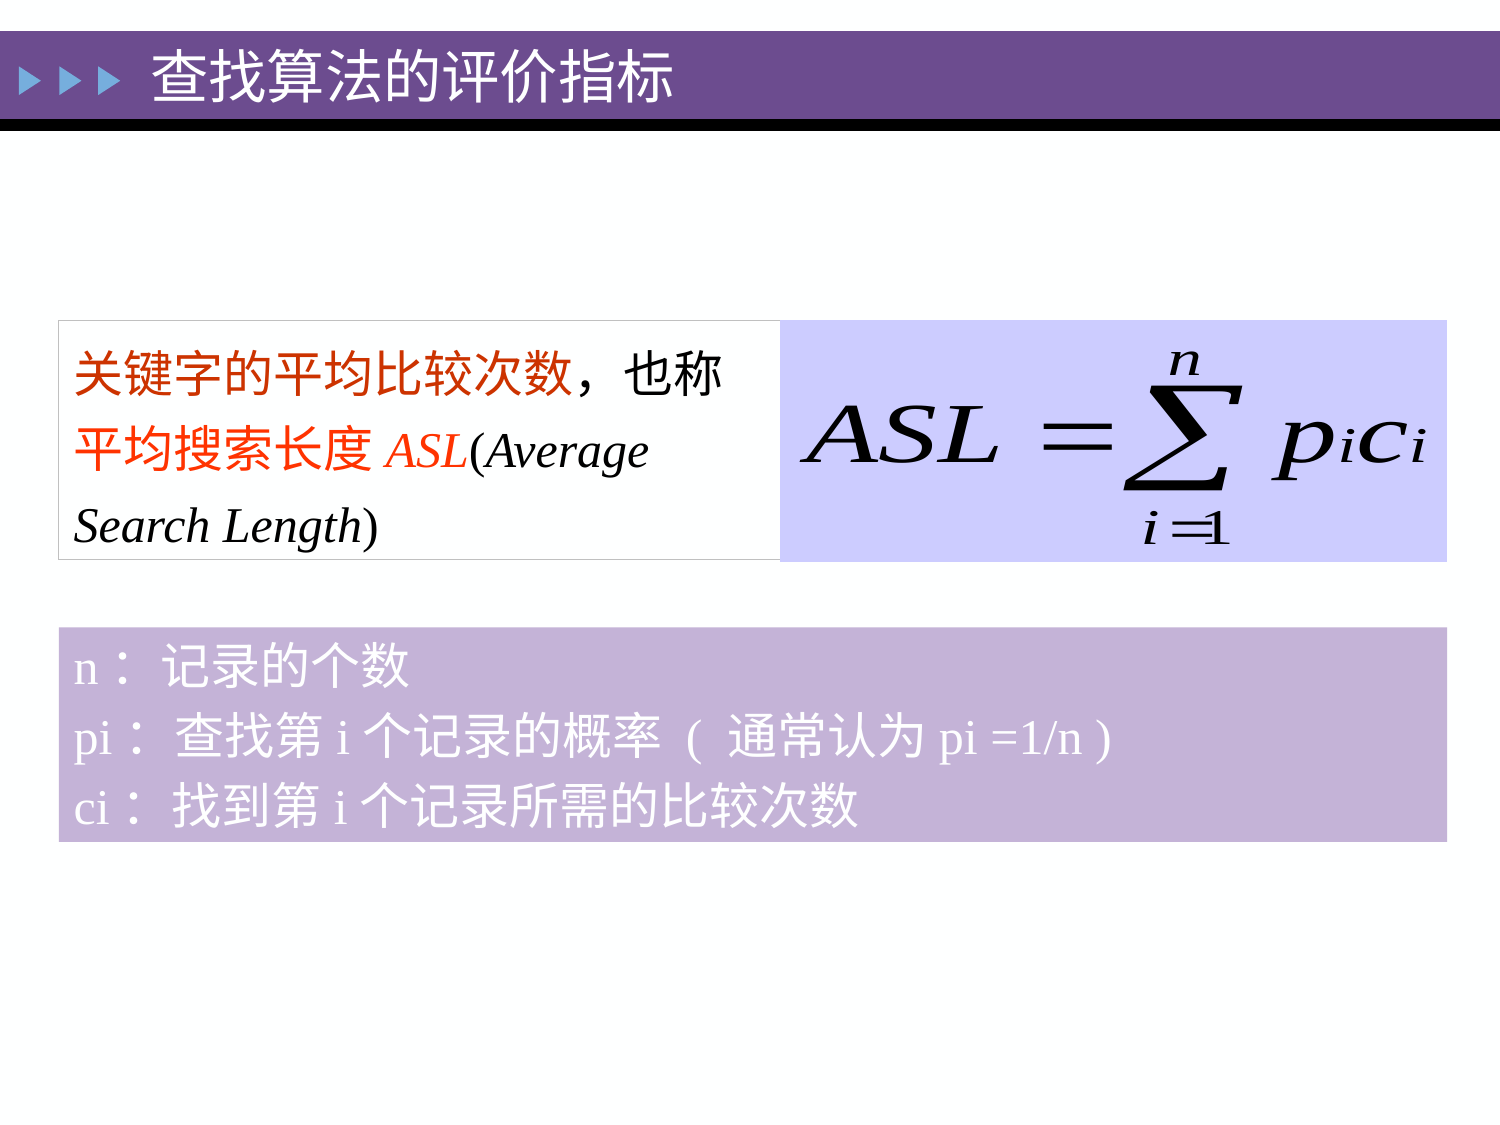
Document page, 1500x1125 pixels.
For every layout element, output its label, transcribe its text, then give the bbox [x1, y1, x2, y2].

text_box 关键字的平均比较次数，也称平均搜索长度ASL(Average Search Length) [58, 320, 777, 560]
text_box 查找算法的评价指标 [135, 33, 820, 118]
text_box n：记录的个数 pi：查找第i个记录的概率 ( 通常认为pi =1/n ) ci：找到第i个记录所需的比较次数 [58, 627, 1448, 842]
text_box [779, 319, 1448, 563]
